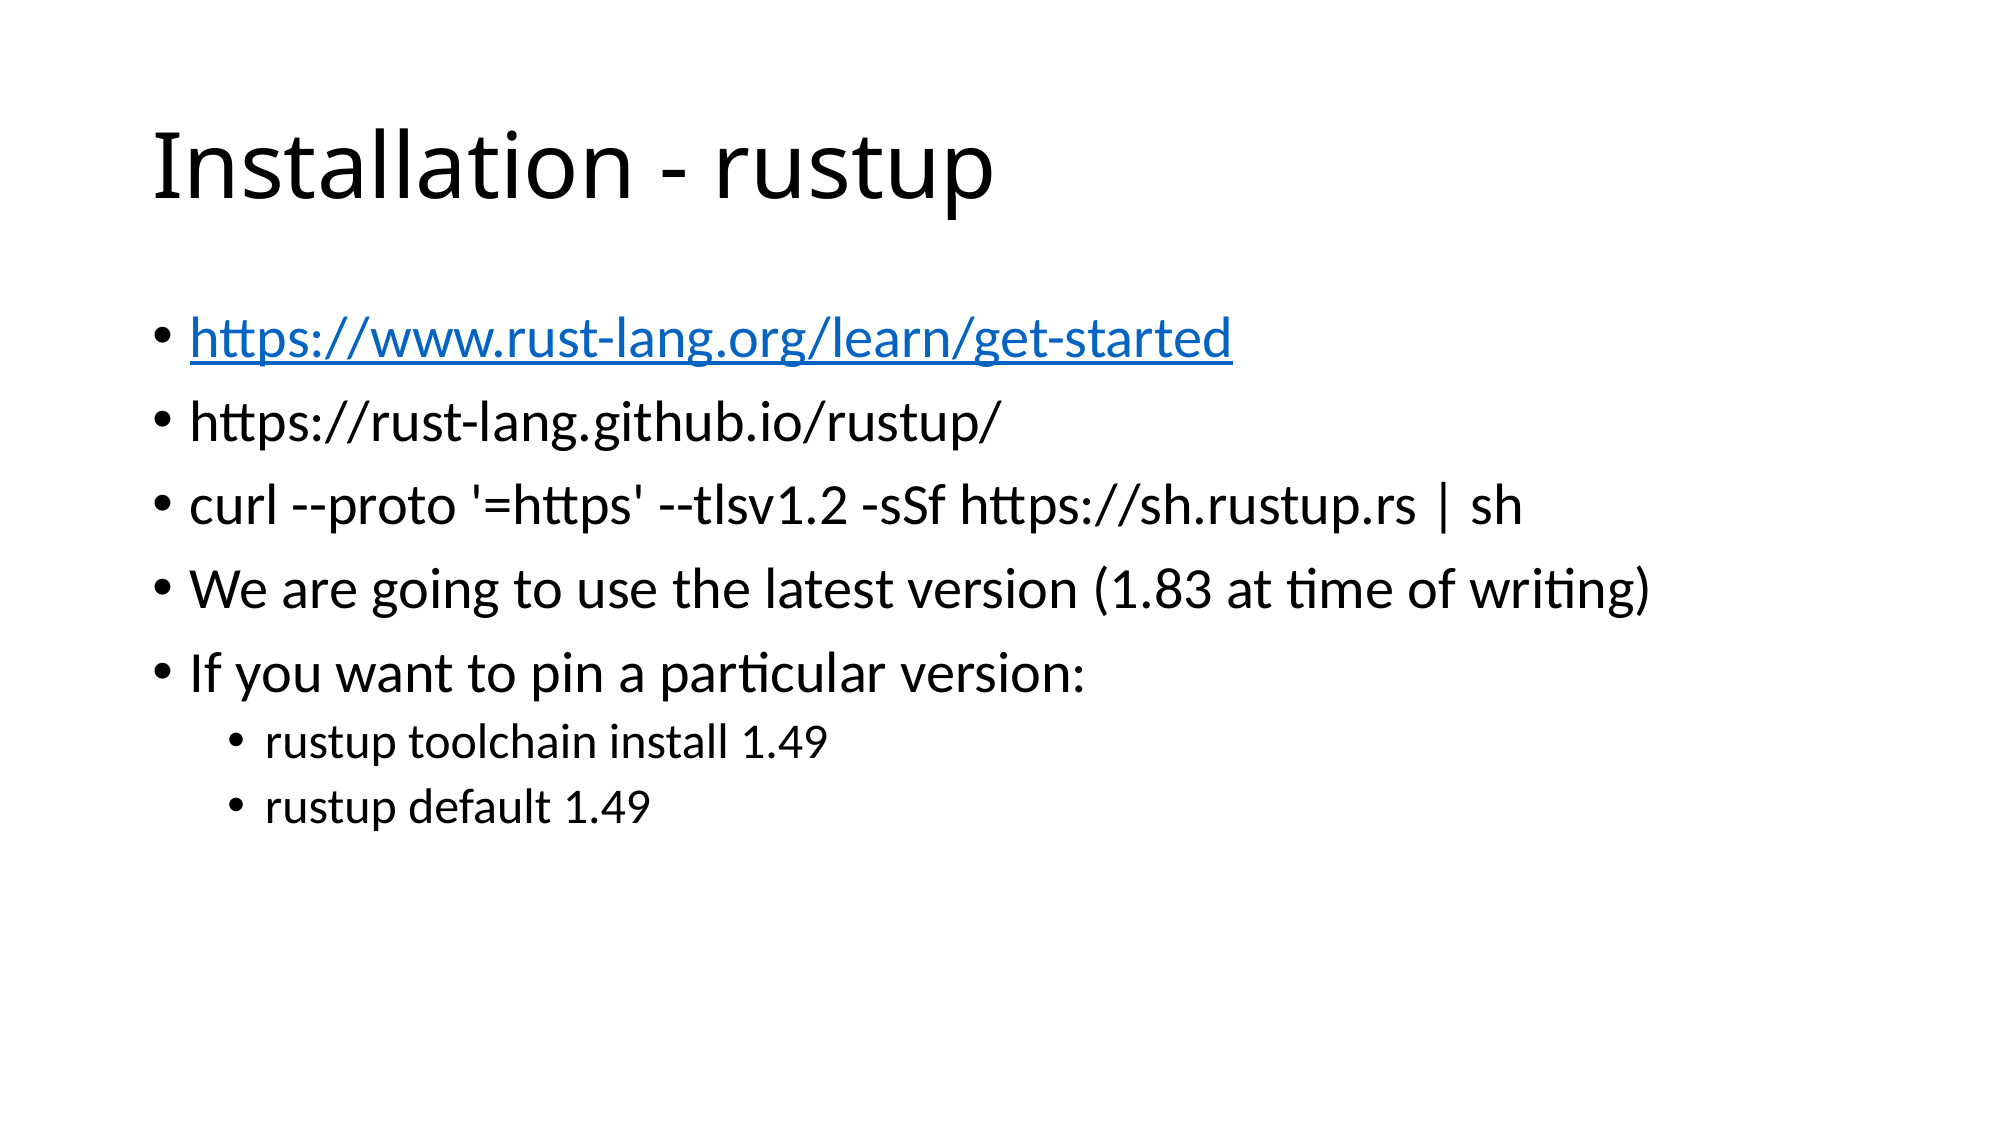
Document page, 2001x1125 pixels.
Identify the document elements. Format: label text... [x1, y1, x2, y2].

list https://www.rust-lang.org/learn/get-started https://rust-lang.github.io/rustup/ curl --proto '=https' --tlsv1.2 -sSf https://sh.rustup.rs | sh We are going to use the latest version (1.83 at time of writing) If you want to pin a particular version: rustup toolchain install 1.49 rustup default 1.49 [137, 299, 1863, 1014]
title Installation - rustup [137, 59, 1863, 278]
